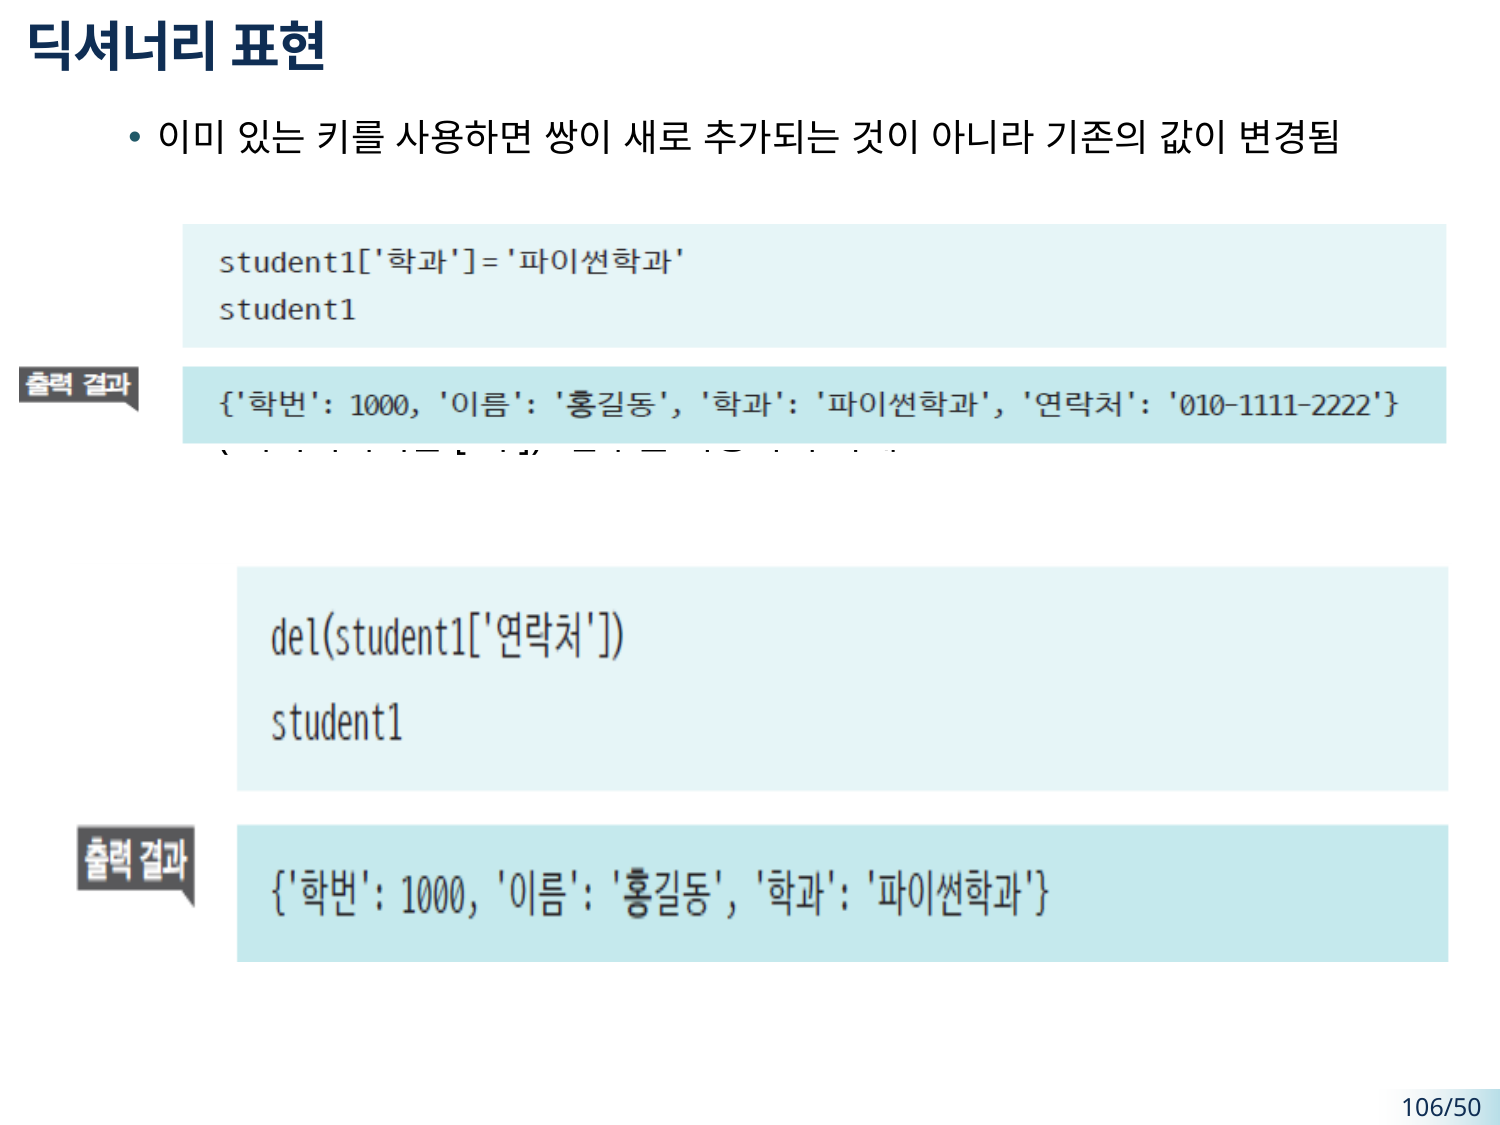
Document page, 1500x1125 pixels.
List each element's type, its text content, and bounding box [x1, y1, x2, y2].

title 딕셔너리 표현 [10, 5, 1288, 84]
picture [70, 562, 1452, 962]
list 이미 있는 키를 사용하면 쌍이 새로 추가되는 것이 아니라 기존의 값이 변경됨 ‘del(딕셔너리이름[키])’ 함수를 사용하여 삭제 [10, 83, 1481, 1057]
picture [18, 224, 1452, 451]
